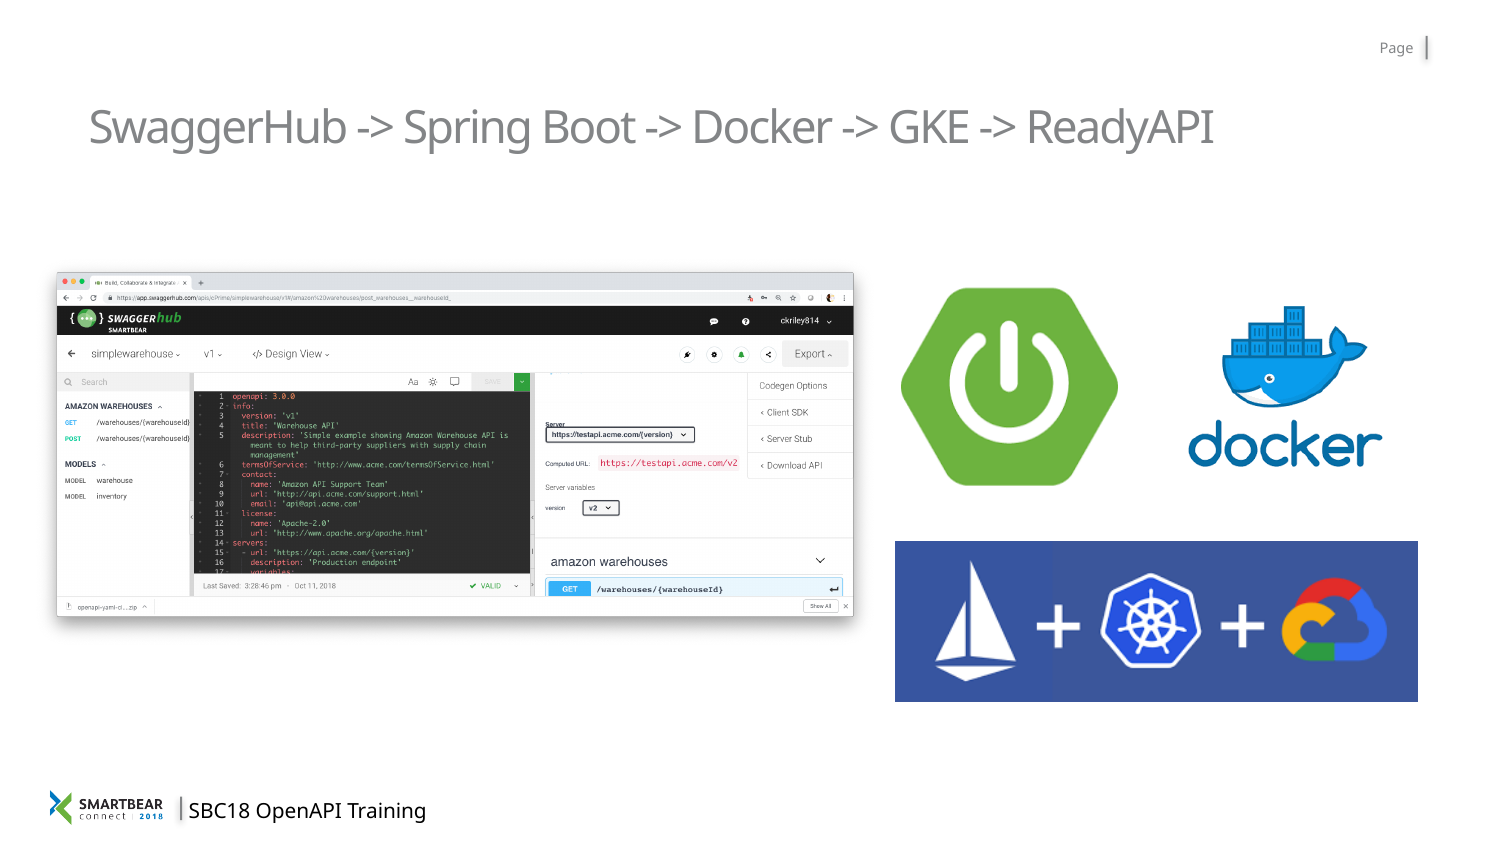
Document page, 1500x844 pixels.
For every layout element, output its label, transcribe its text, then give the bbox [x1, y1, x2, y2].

picture [894, 271, 1124, 501]
title SwaggerHub -> Spring Boot -> Docker -> GKE -> ReadyAPI [88, 98, 1412, 158]
picture [894, 541, 1418, 702]
picture [1171, 289, 1399, 483]
text_box SBC18 OpenAPI Training [181, 790, 763, 830]
picture [40, 786, 181, 829]
picture [32, 256, 877, 648]
